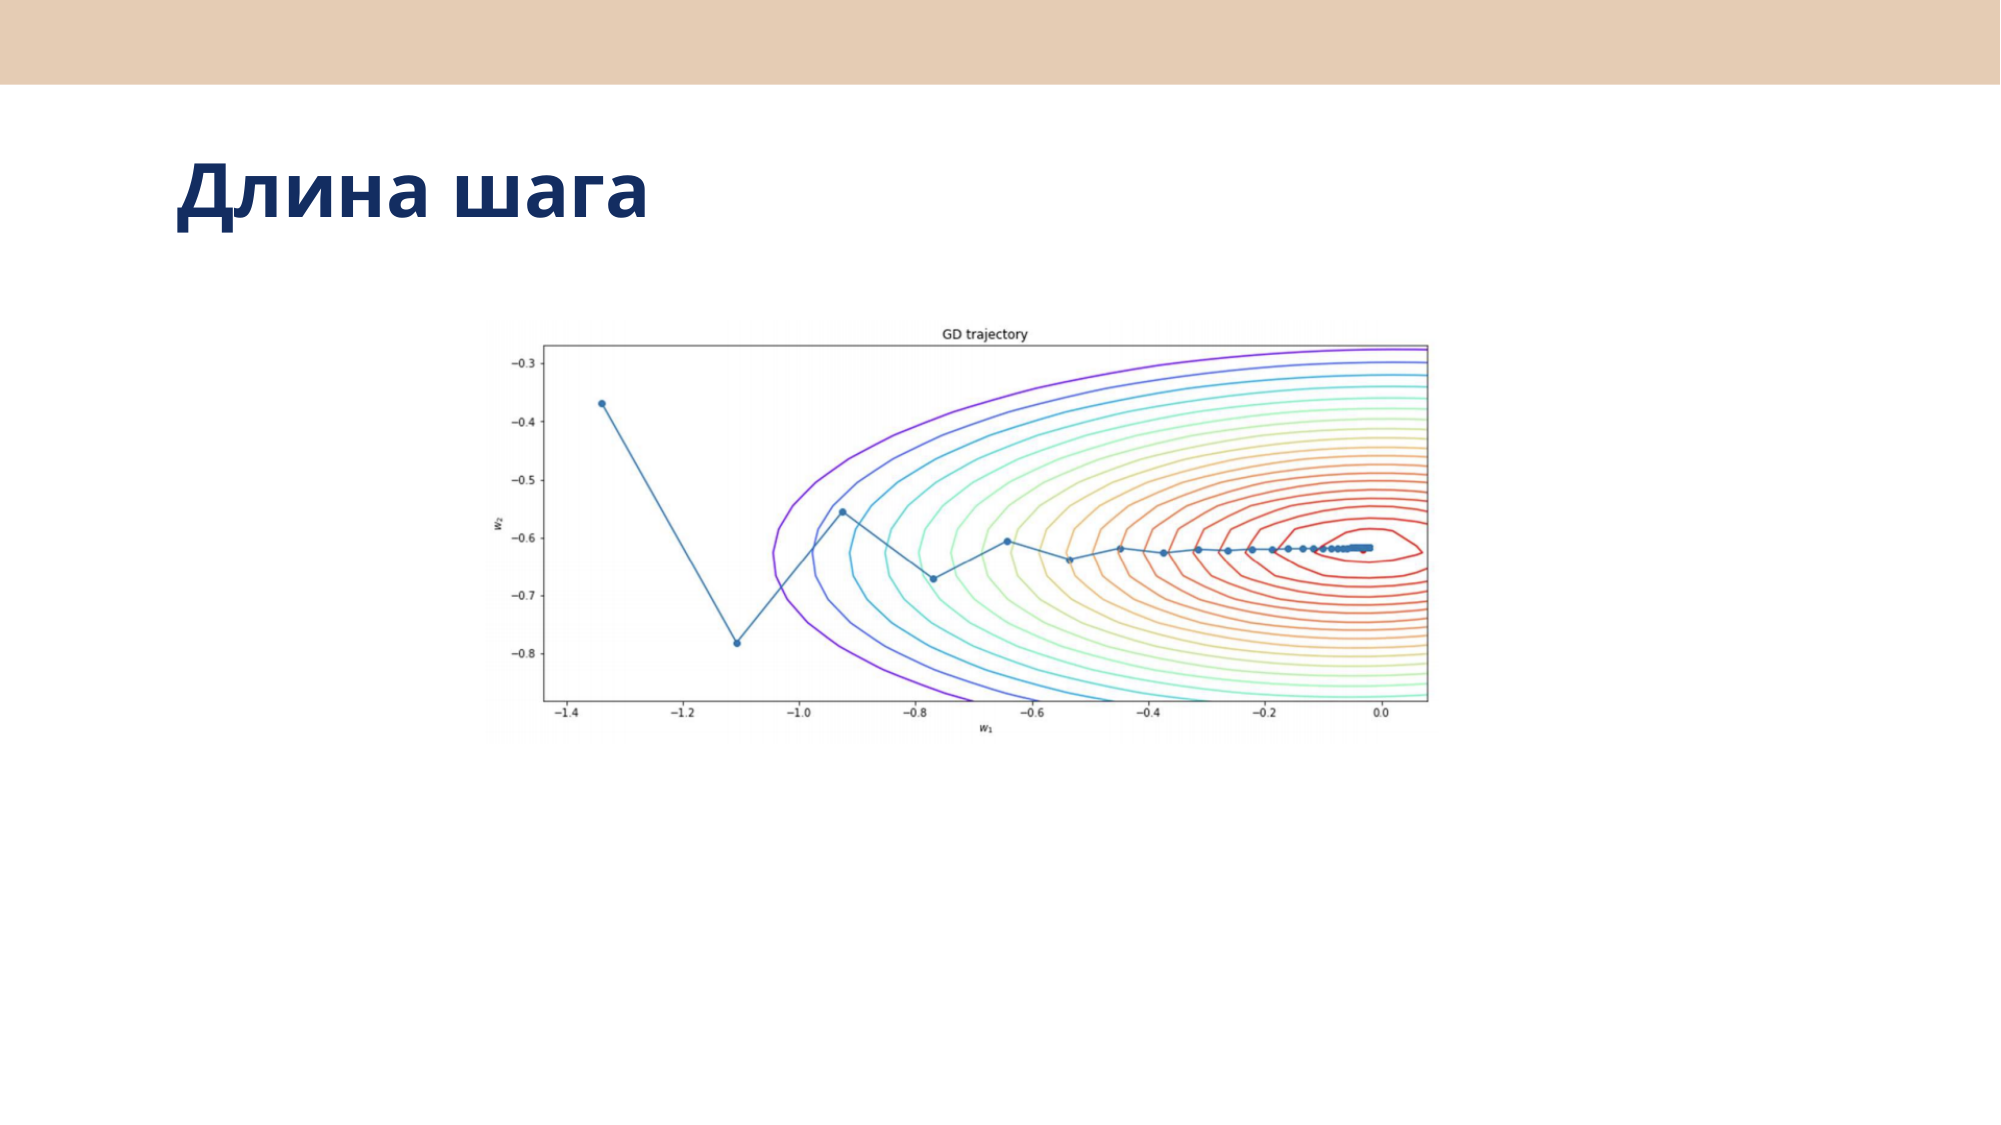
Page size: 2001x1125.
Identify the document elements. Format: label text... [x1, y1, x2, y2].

text_box Длина шага [162, 84, 1888, 303]
picture [419, 282, 1581, 843]
